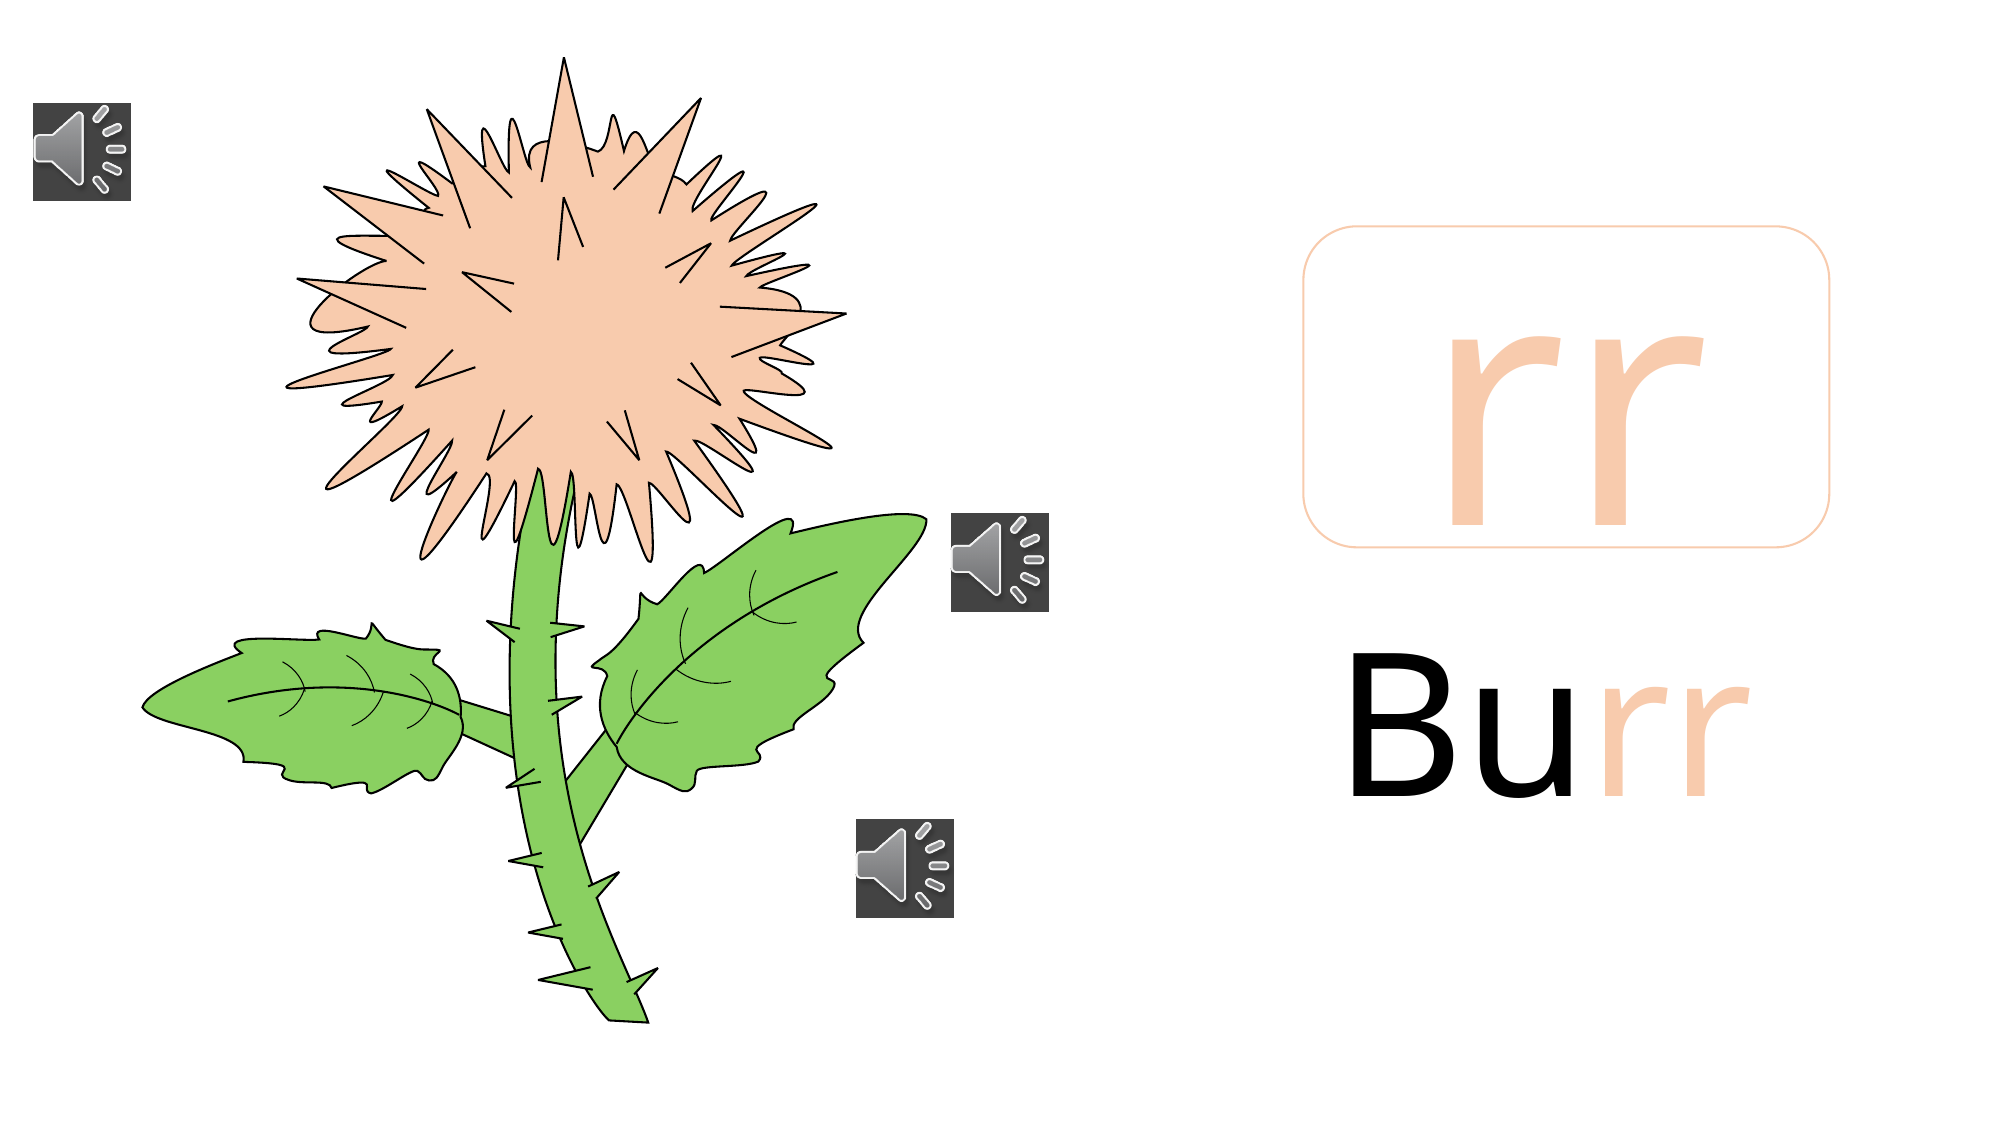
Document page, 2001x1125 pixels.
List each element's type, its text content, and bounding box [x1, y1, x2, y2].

text_box rr [1302, 225, 1831, 549]
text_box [170, 71, 962, 1023]
text_box Burr [1237, 529, 1850, 904]
picture [855, 818, 956, 919]
picture [32, 102, 133, 203]
picture [949, 512, 1050, 613]
